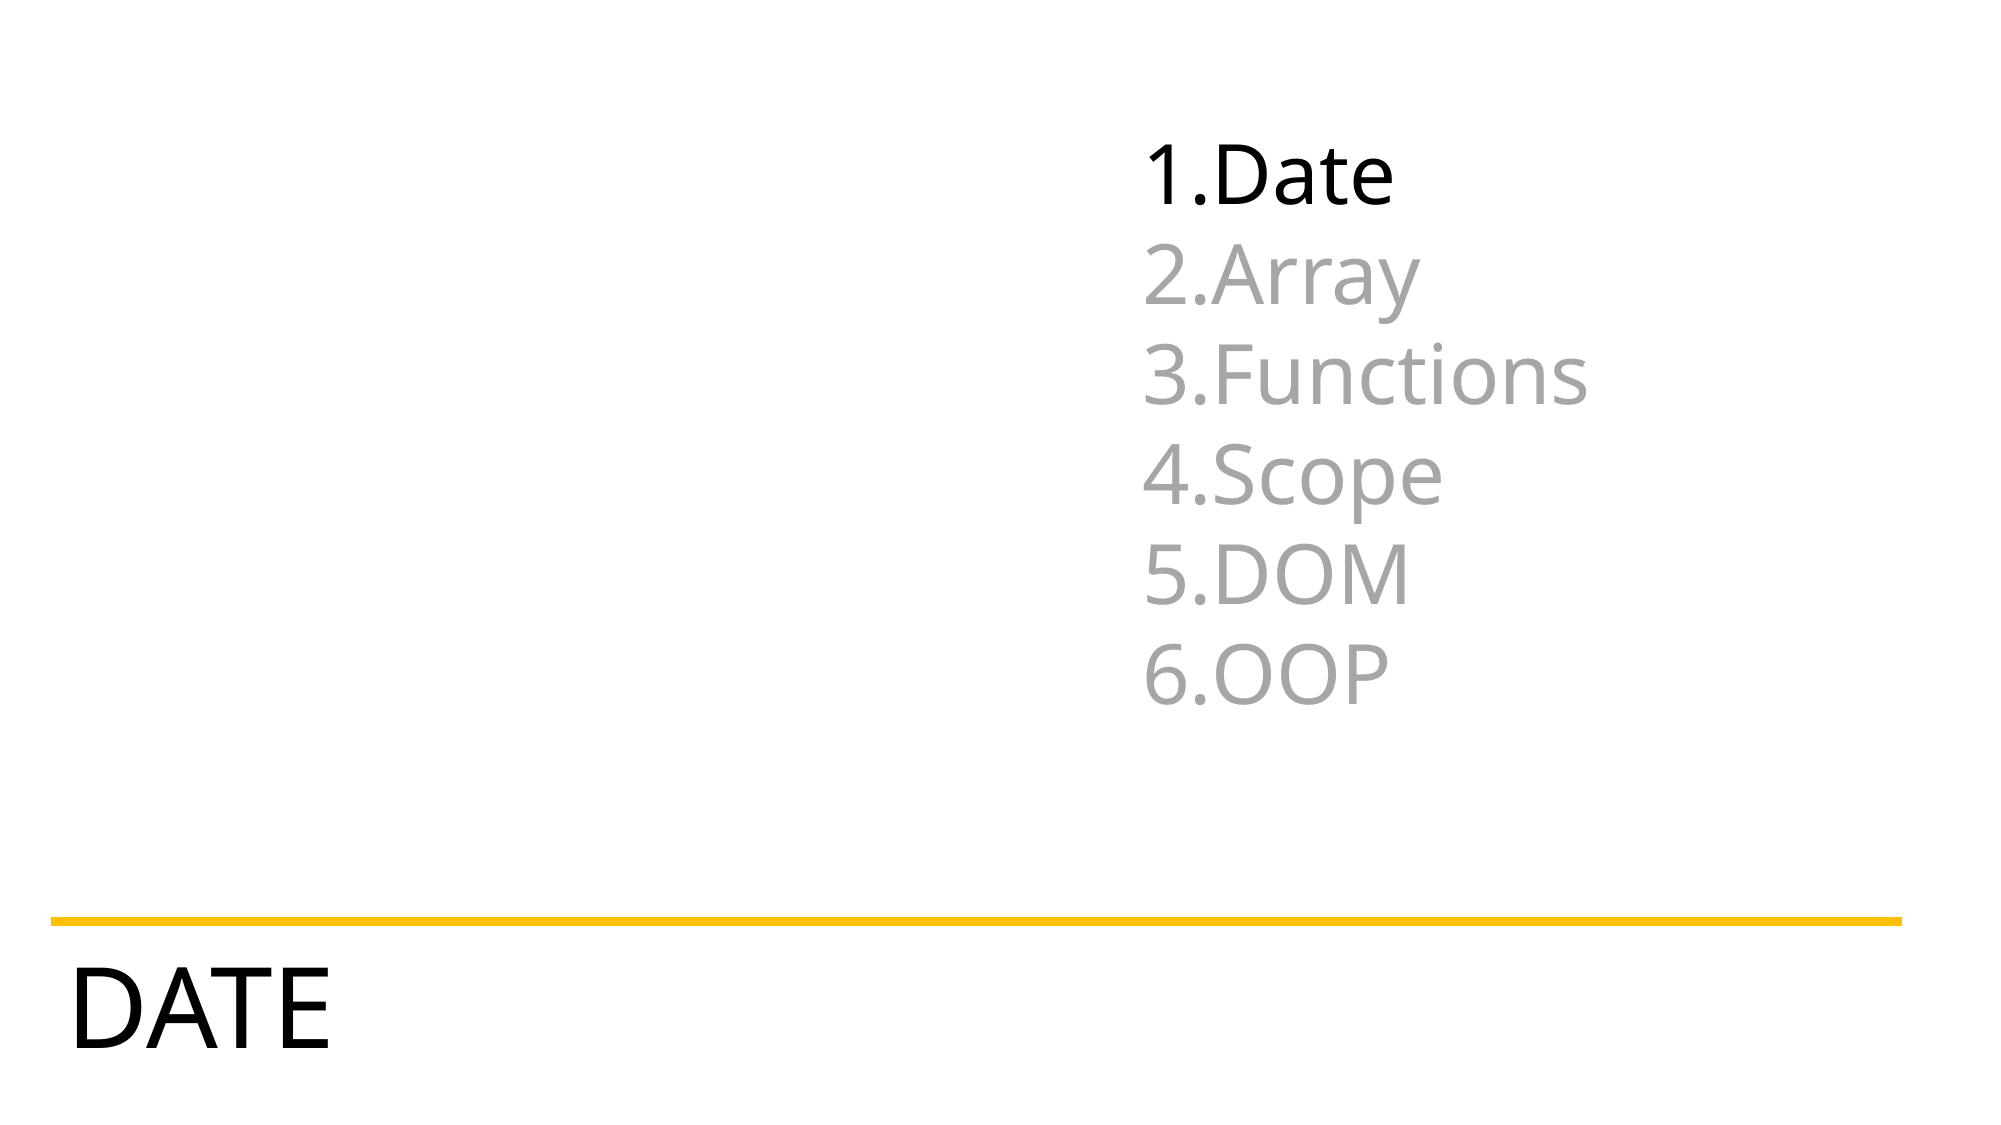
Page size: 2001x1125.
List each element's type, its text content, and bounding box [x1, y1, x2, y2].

text_box DATE [51, 928, 350, 1079]
text_box Date Array Functions Scope DOM OOP [1127, 114, 1606, 729]
